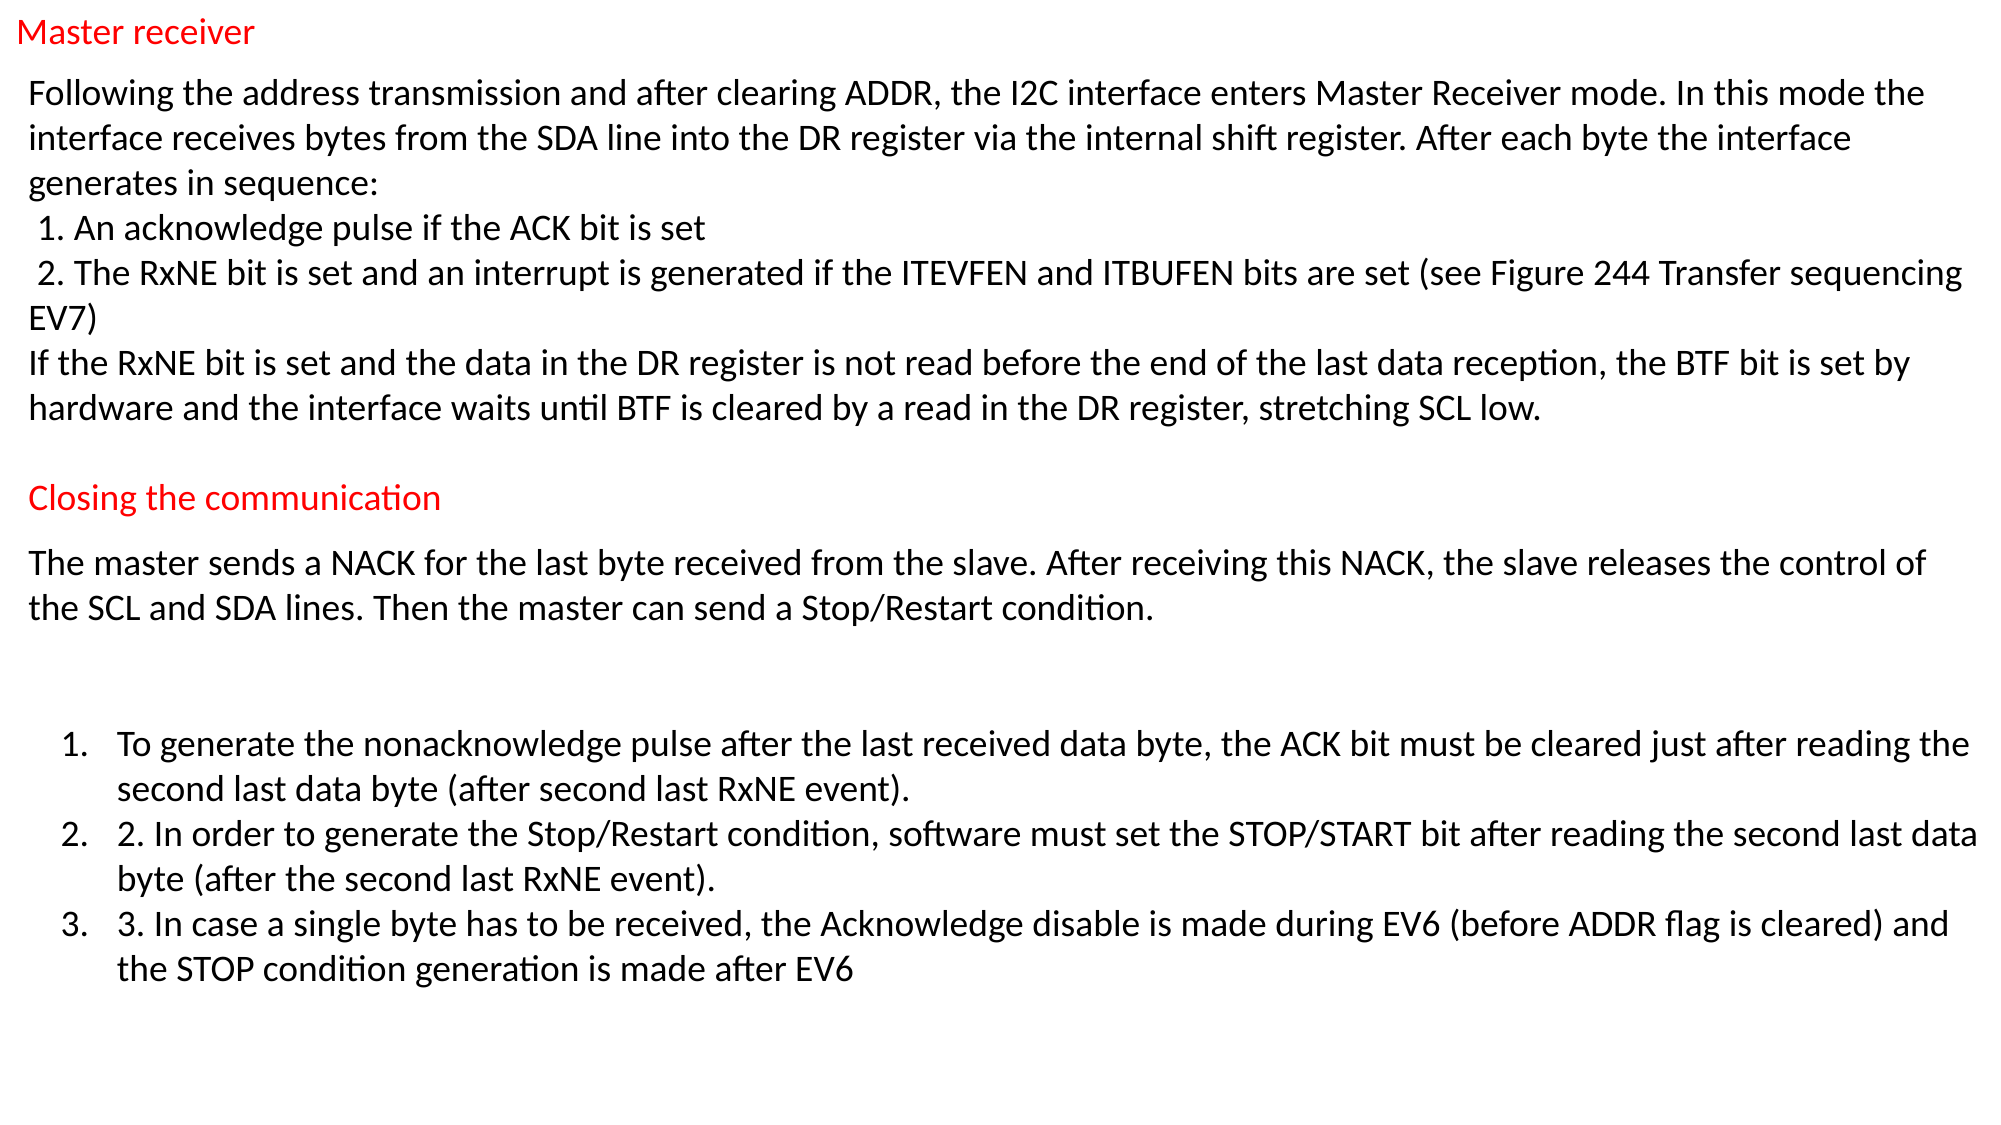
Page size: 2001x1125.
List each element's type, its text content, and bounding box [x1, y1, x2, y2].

text_box To generate the nonacknowledge pulse after the last received data byte, the ACK bit must be cleared just after reading the second last data byte (after second last RxNE event). 2. In order to generate the Stop/Restart condition, software must set the STOP/START bit after reading the second last data byte (after the second last RxNE event). 3. In case a single byte has to be received, the Acknowledge disable is made during EV6 (before ADDR flag is cleared) and the STOP condition generation is made after EV6 [45, 711, 2000, 997]
text_box The master sends a NACK for the last byte received from the slave. After receiving this NACK, the slave releases the control of the SCL and SDA lines. Then the master can send a Stop/Restart condition. [13, 530, 2000, 725]
text_box Master receiver [1, 0, 271, 60]
text_box Following the address transmission and after clearing ADDR, the I2C interface enters Master Receiver mode. In this mode the interface receives bytes from the SDA line into the DR register via the internal shift register. After each byte the interface generates in sequence: 1. An acknowledge pulse if the ACK bit is set 2. The RxNE bit is set and an interrupt is generated if the ITEVFEN and ITBUFEN bits are set (see Figure 244 Transfer sequencing EV7) If the RxNE bit is set and the data in the DR register is not read before the end of the last data reception, the BTF bit is set by hardware and the interface waits until BTF is cleared by a read in the DR register, stretching SCL low. Closing the communication [13, 60, 2000, 526]
